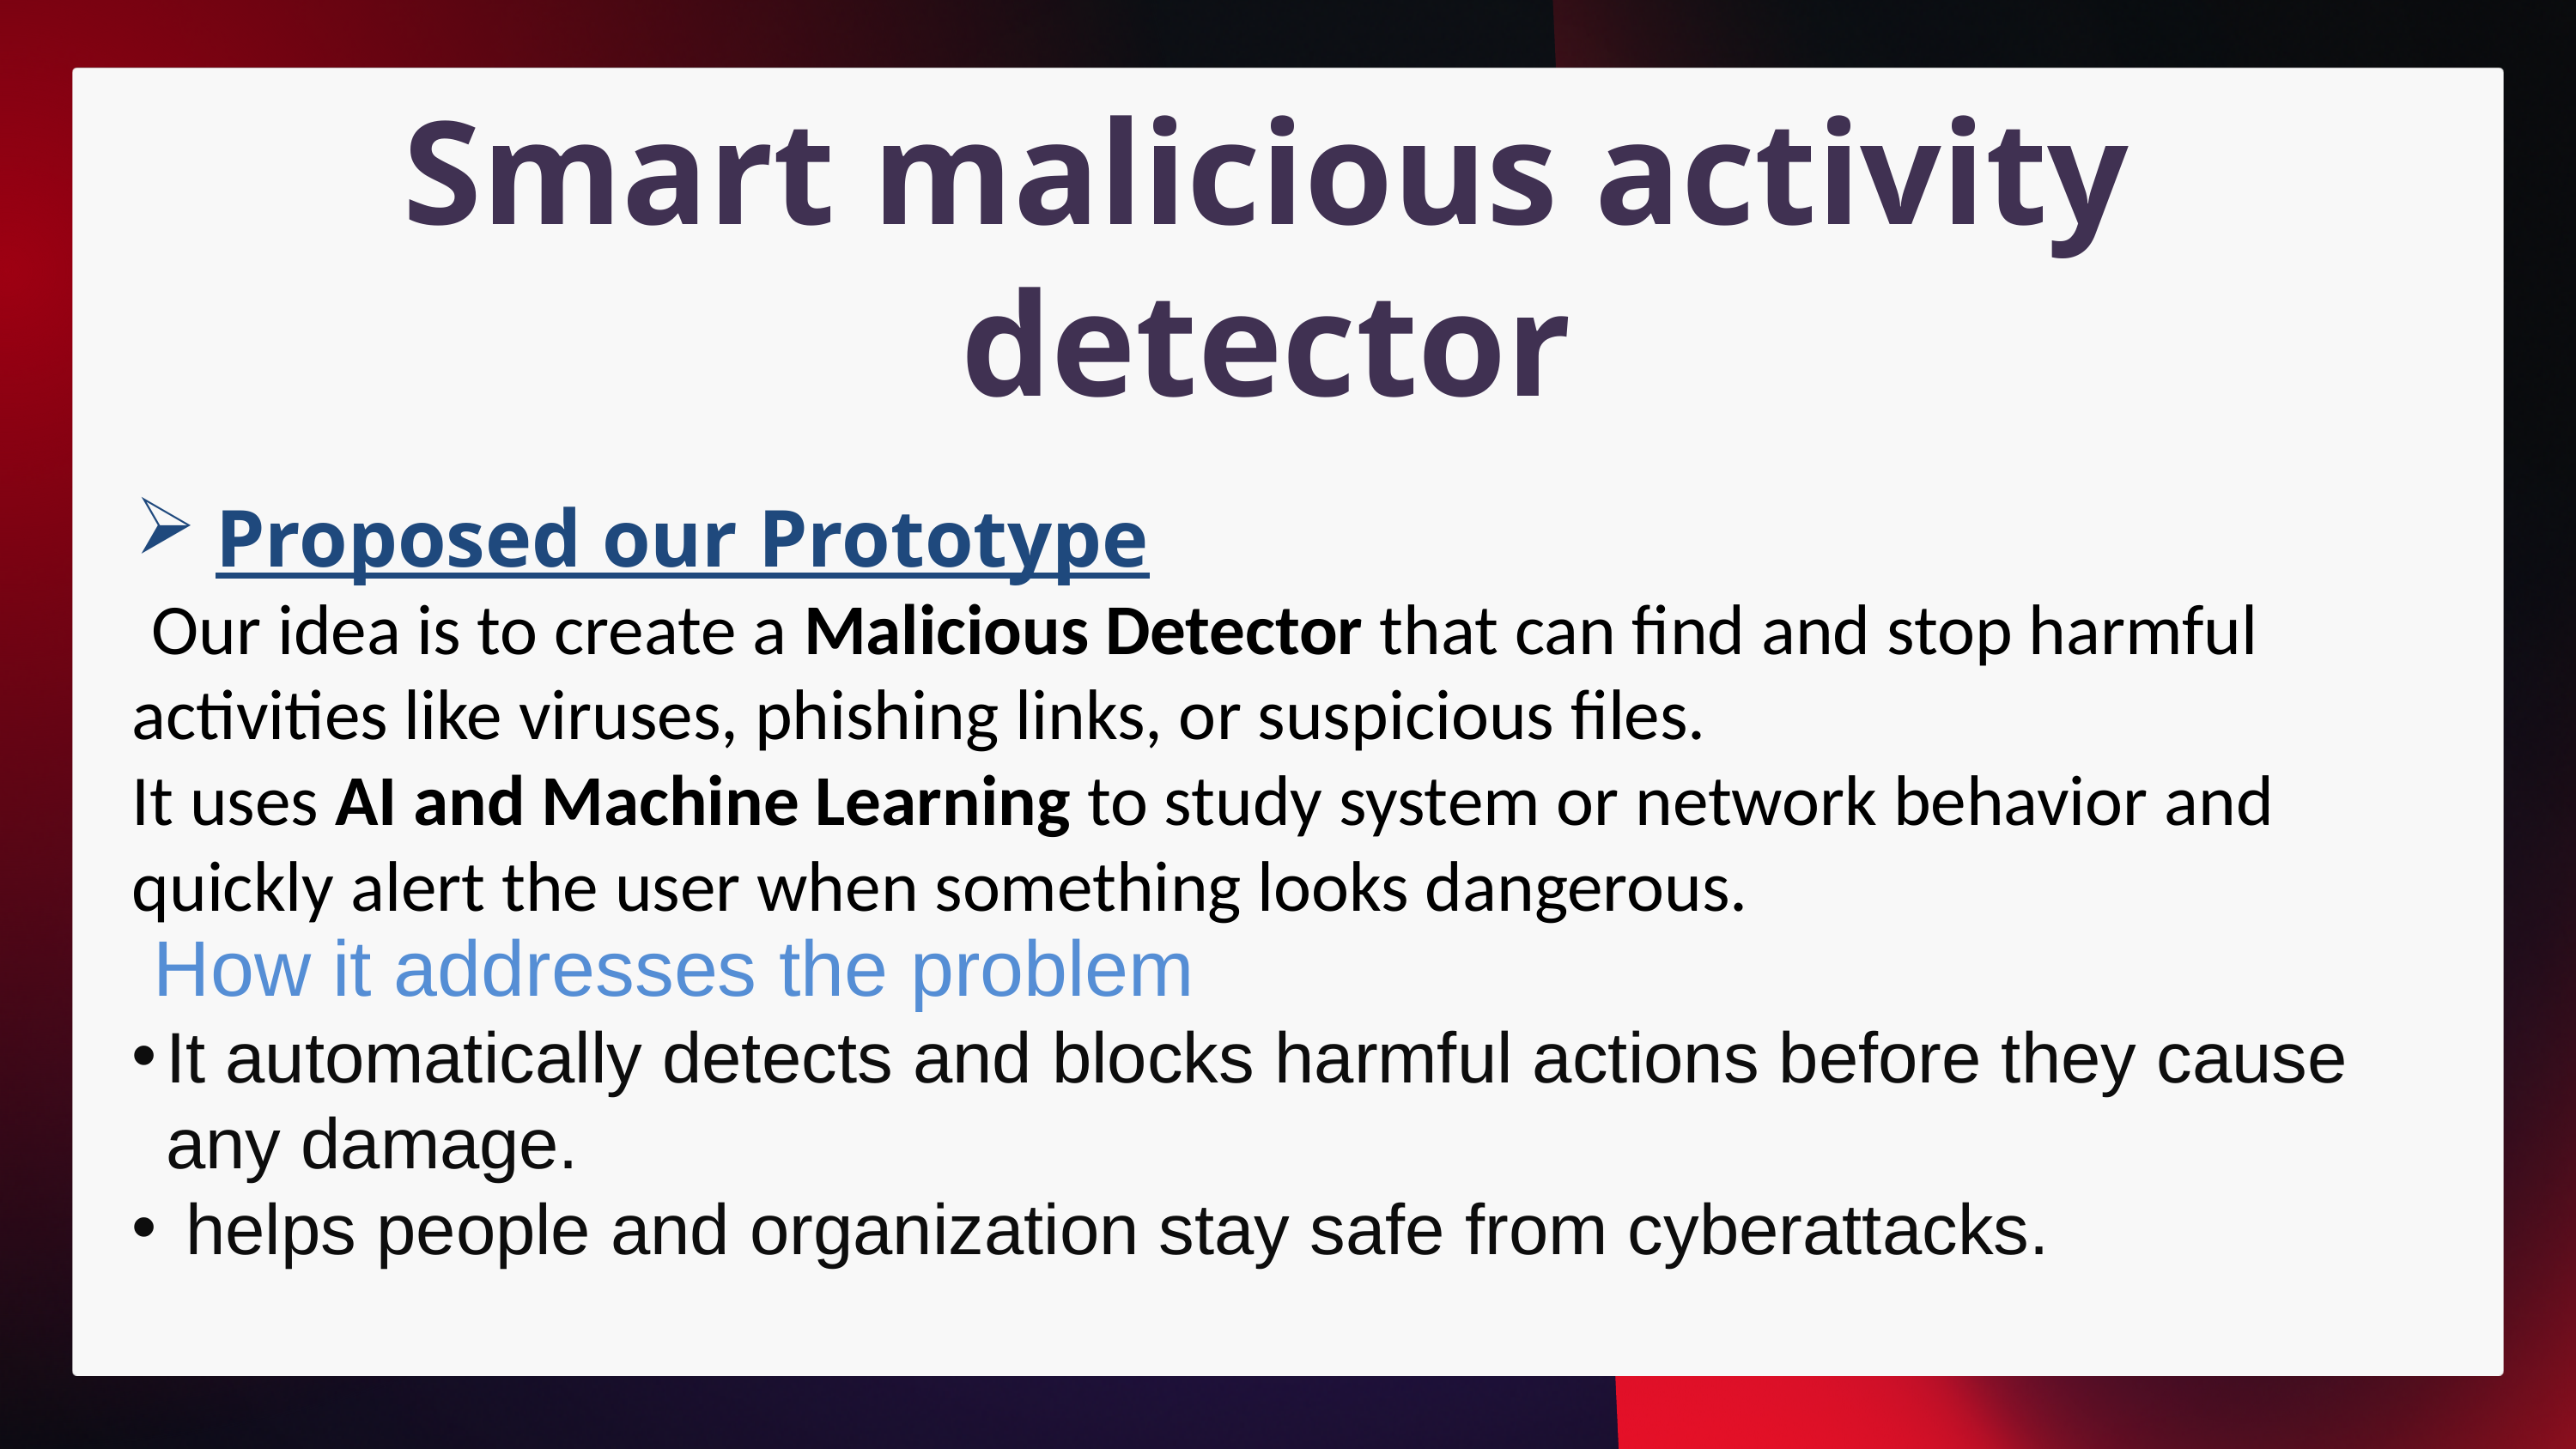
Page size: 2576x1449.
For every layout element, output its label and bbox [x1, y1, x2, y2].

text_box [0, 0, 2576, 1449]
